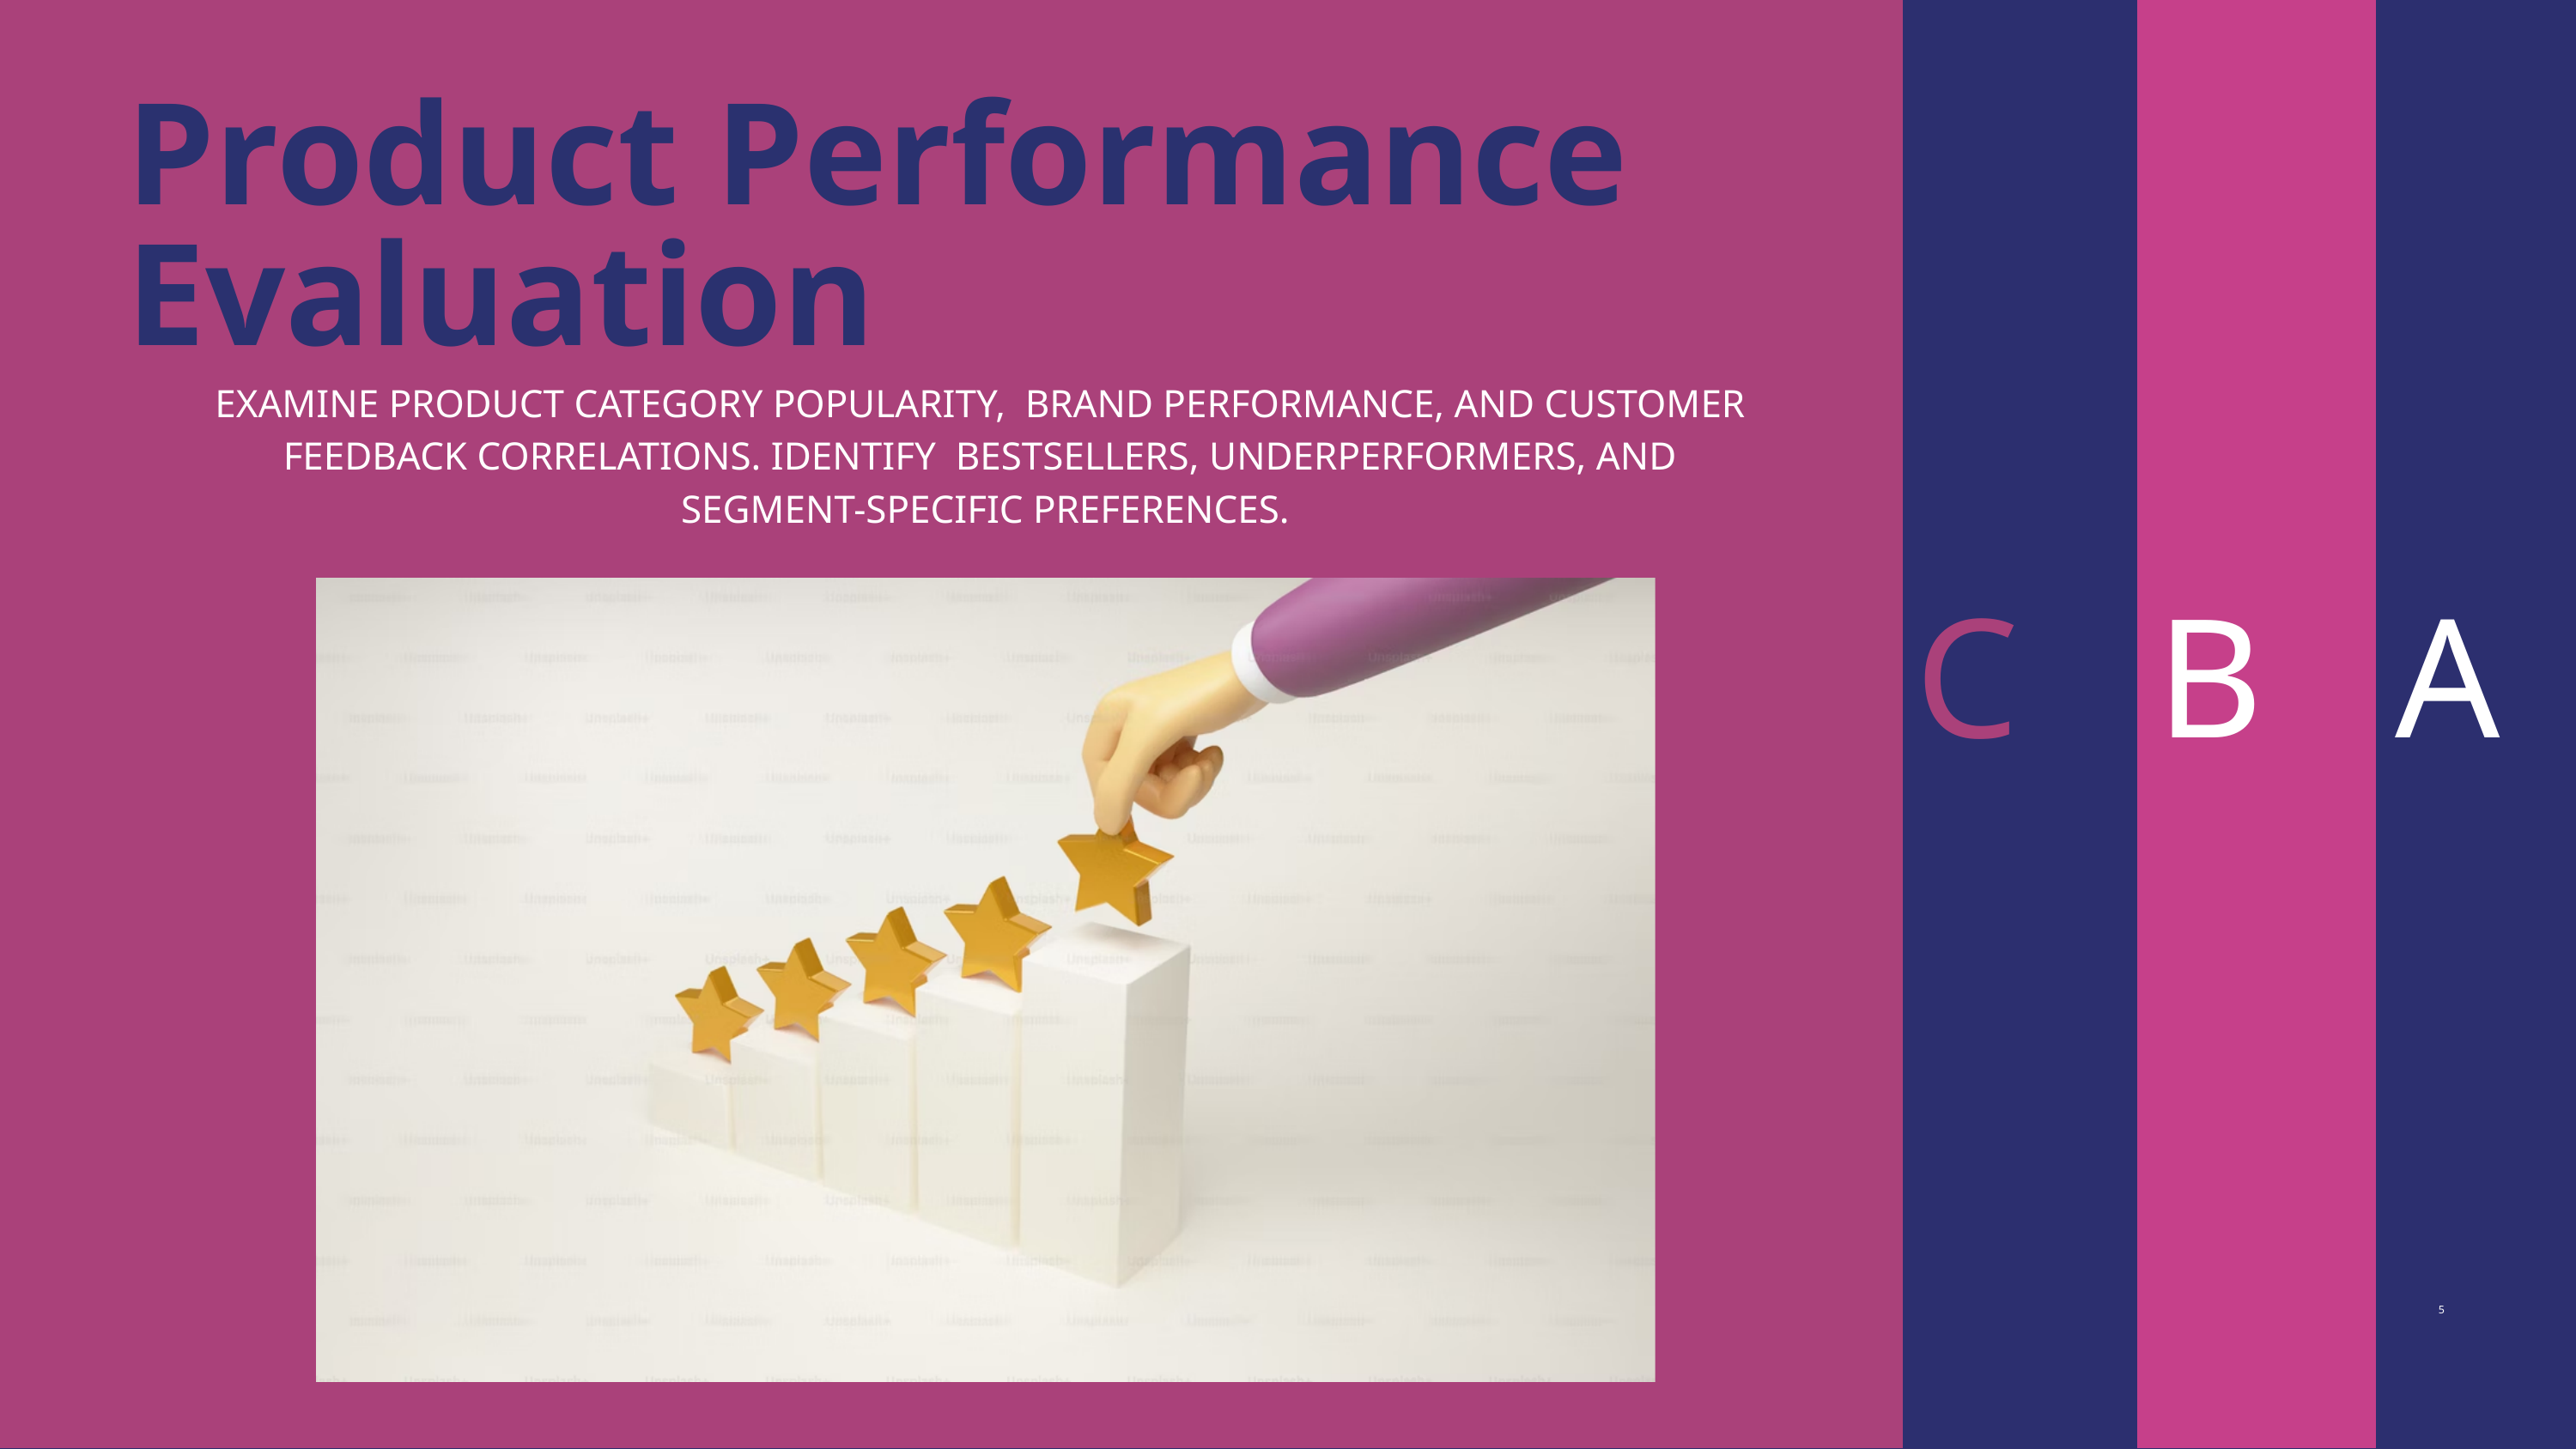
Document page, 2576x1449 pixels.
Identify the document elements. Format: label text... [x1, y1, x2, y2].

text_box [0, 0, 1903, 1449]
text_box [2138, 0, 2376, 1449]
text_box A [2380, 540, 2521, 771]
text_box 5 [2438, 1300, 2445, 1317]
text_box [1903, 0, 2138, 1449]
